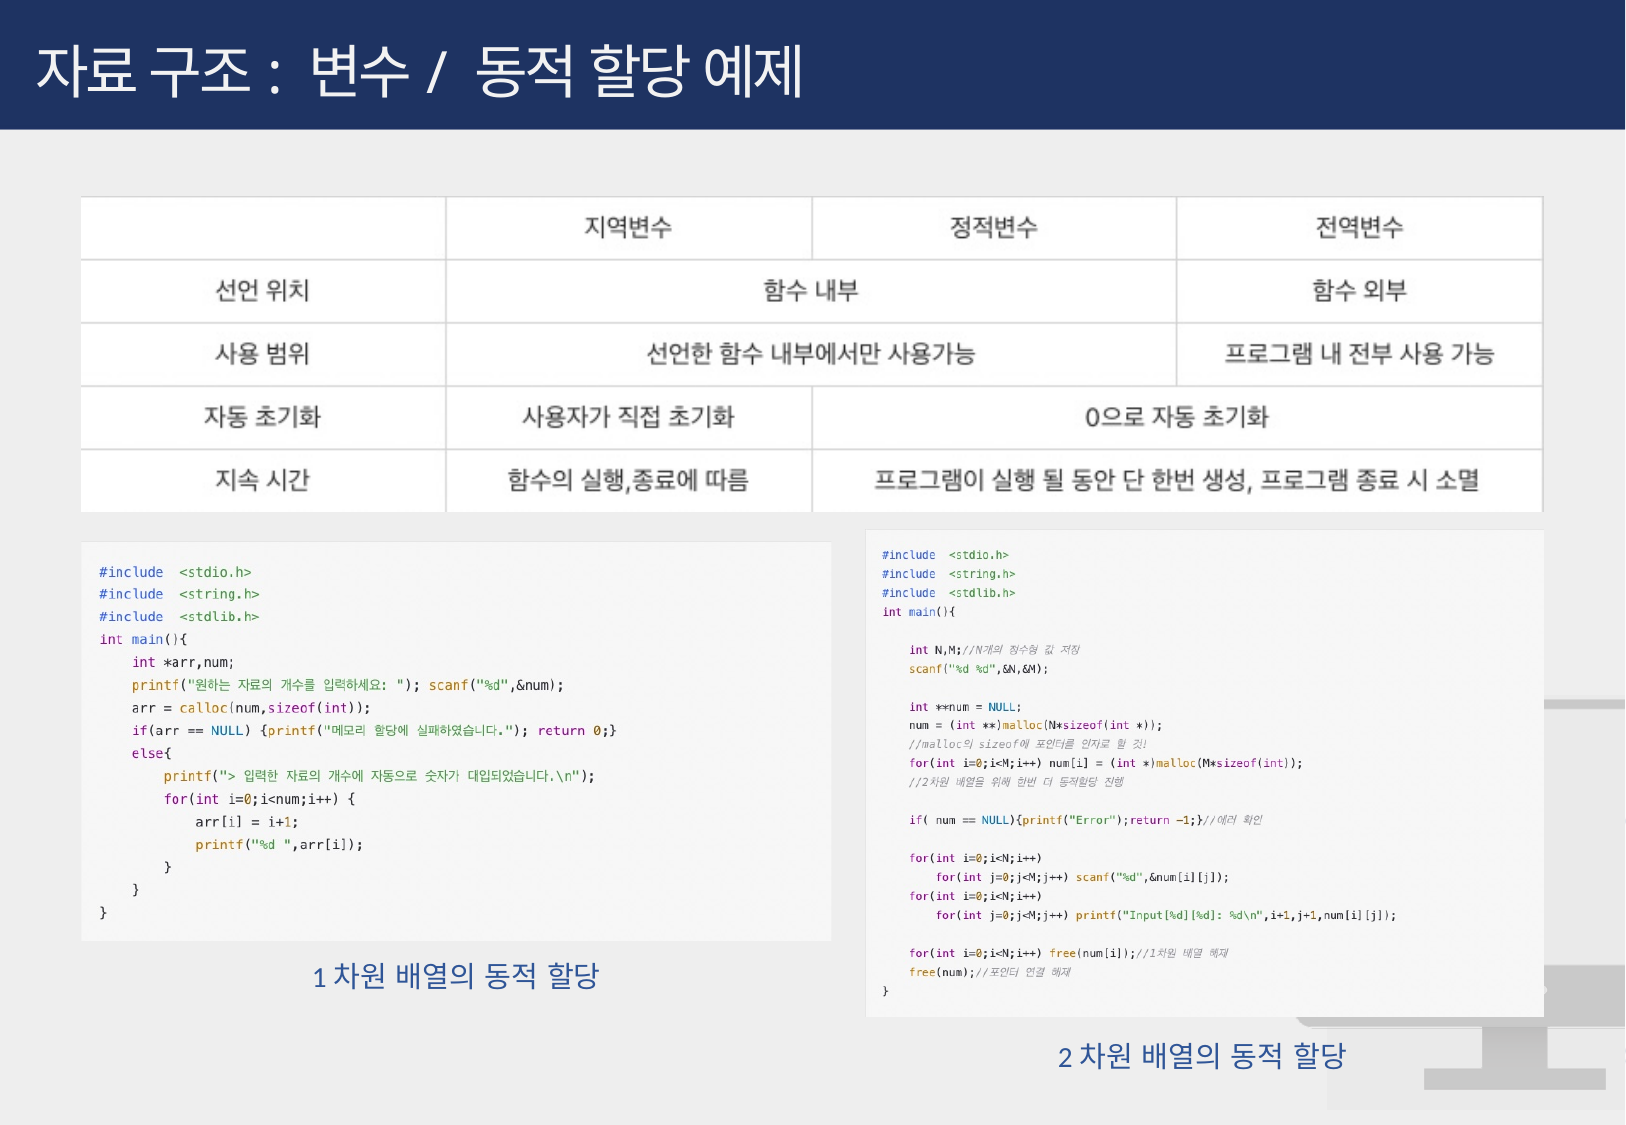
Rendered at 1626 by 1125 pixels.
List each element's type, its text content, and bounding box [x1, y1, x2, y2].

picture [0, 0, 1626, 1125]
text_box 자료 구조: 변수/ 동적 할당 예제 [20, 27, 821, 113]
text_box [81, 541, 832, 1002]
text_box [865, 529, 1544, 1082]
